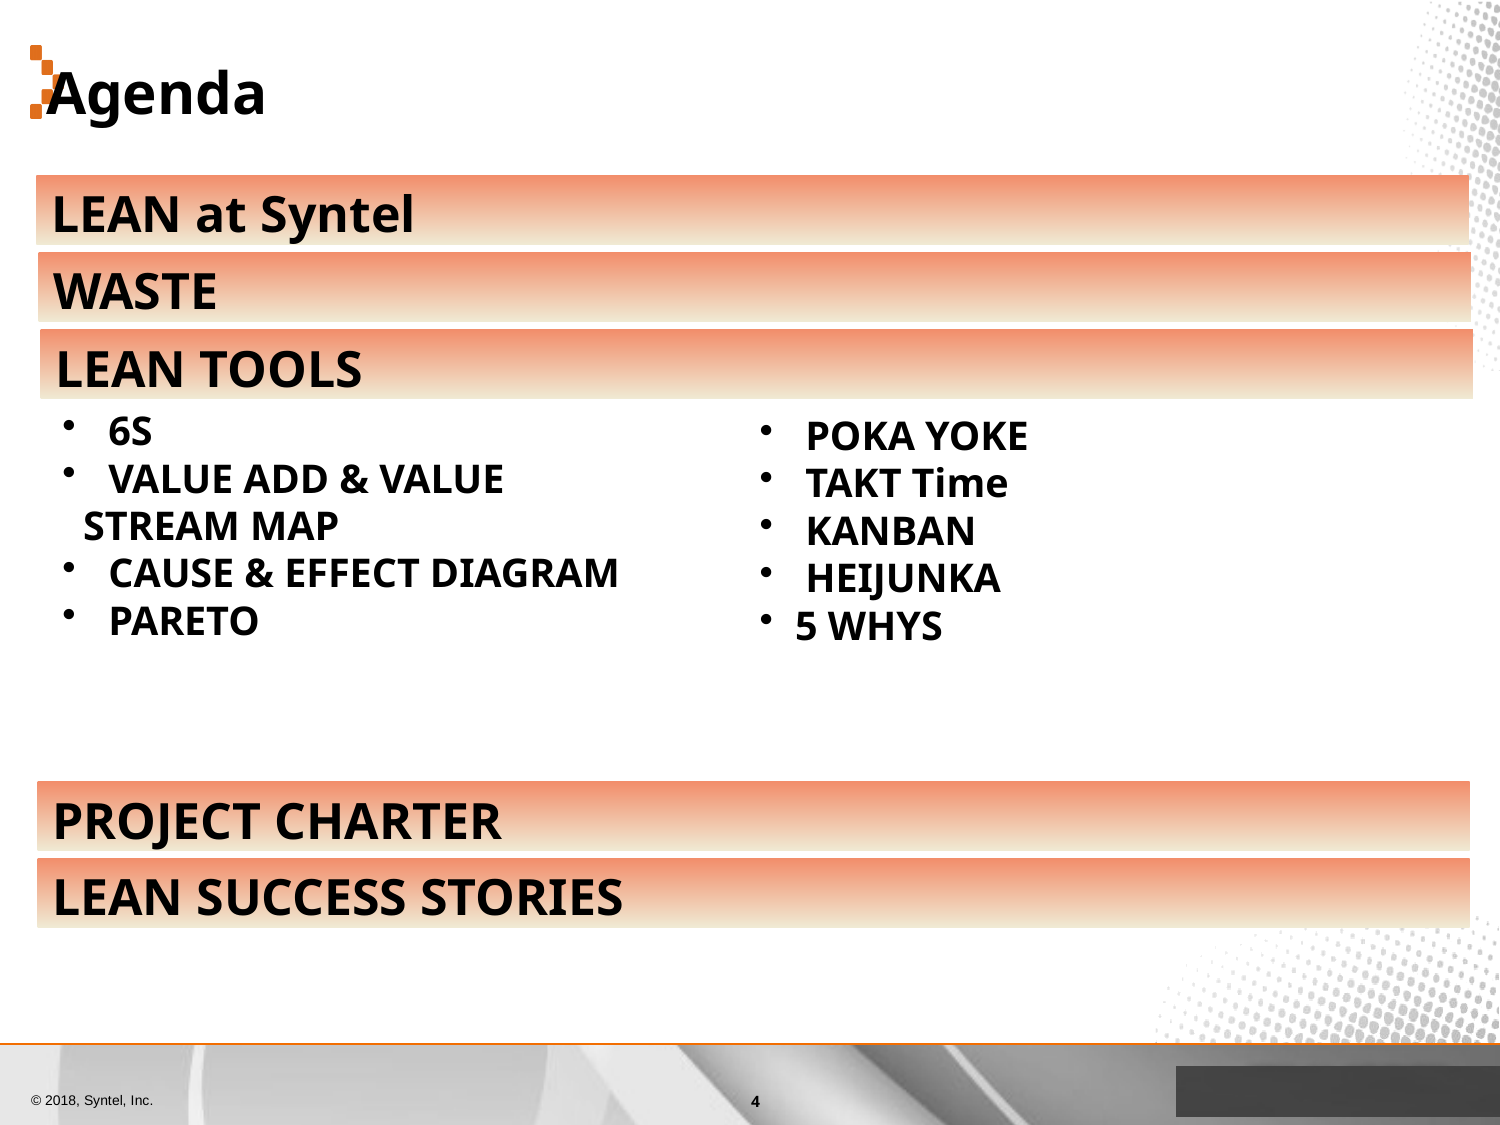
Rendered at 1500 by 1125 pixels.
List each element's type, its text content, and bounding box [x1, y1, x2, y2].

text_box LEAN at Syntel [36, 175, 1469, 245]
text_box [47, 398, 1457, 702]
picture [1176, 1066, 1500, 1117]
text_box LEAN TOOLS [40, 329, 1473, 399]
text_box WASTE [38, 252, 1471, 322]
text_box PROJECT CHARTER [37, 781, 1470, 851]
text_box LEAN SUCCESS STORIES [37, 858, 1470, 928]
text_box Agenda [31, 41, 1294, 142]
